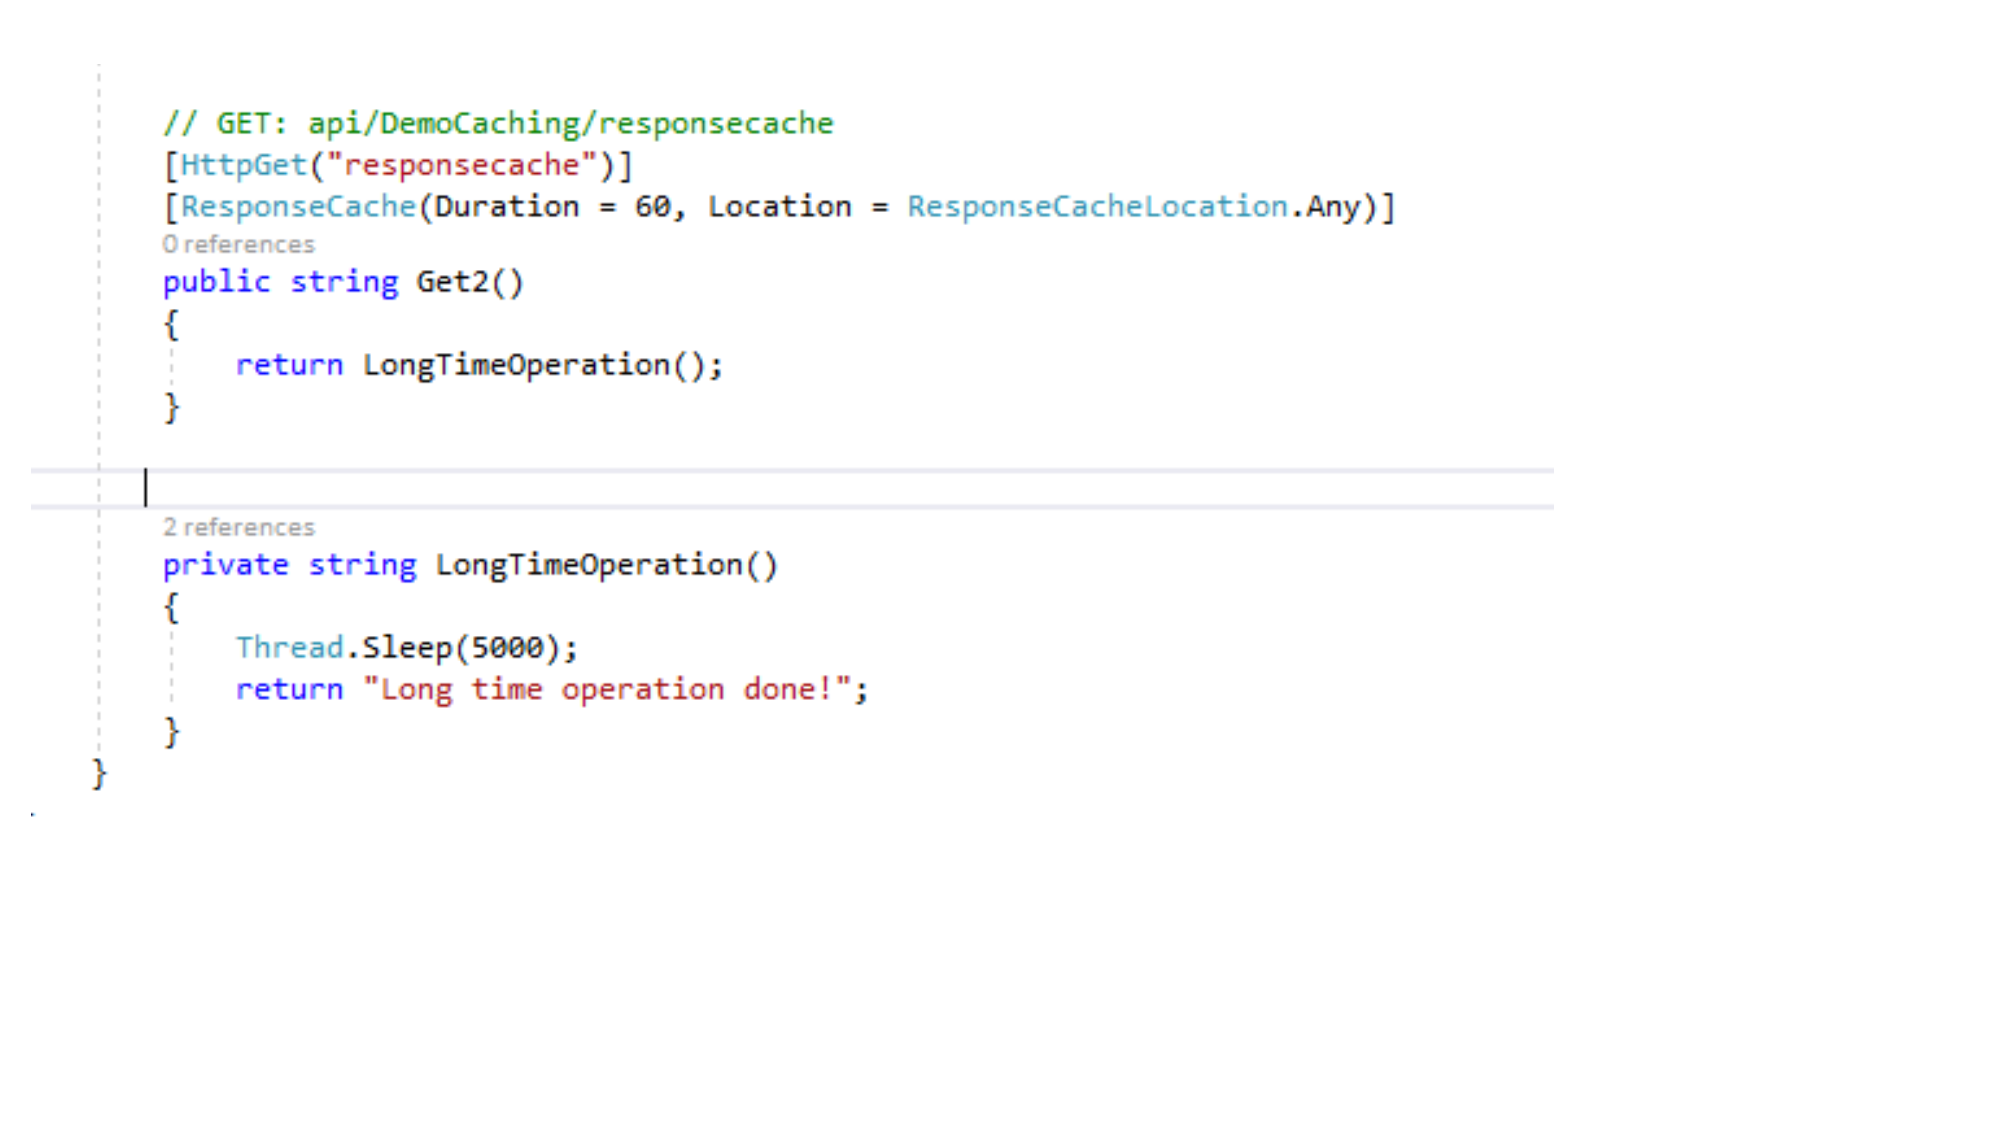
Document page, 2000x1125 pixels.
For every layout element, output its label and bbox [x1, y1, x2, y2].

picture [30, 63, 1554, 892]
